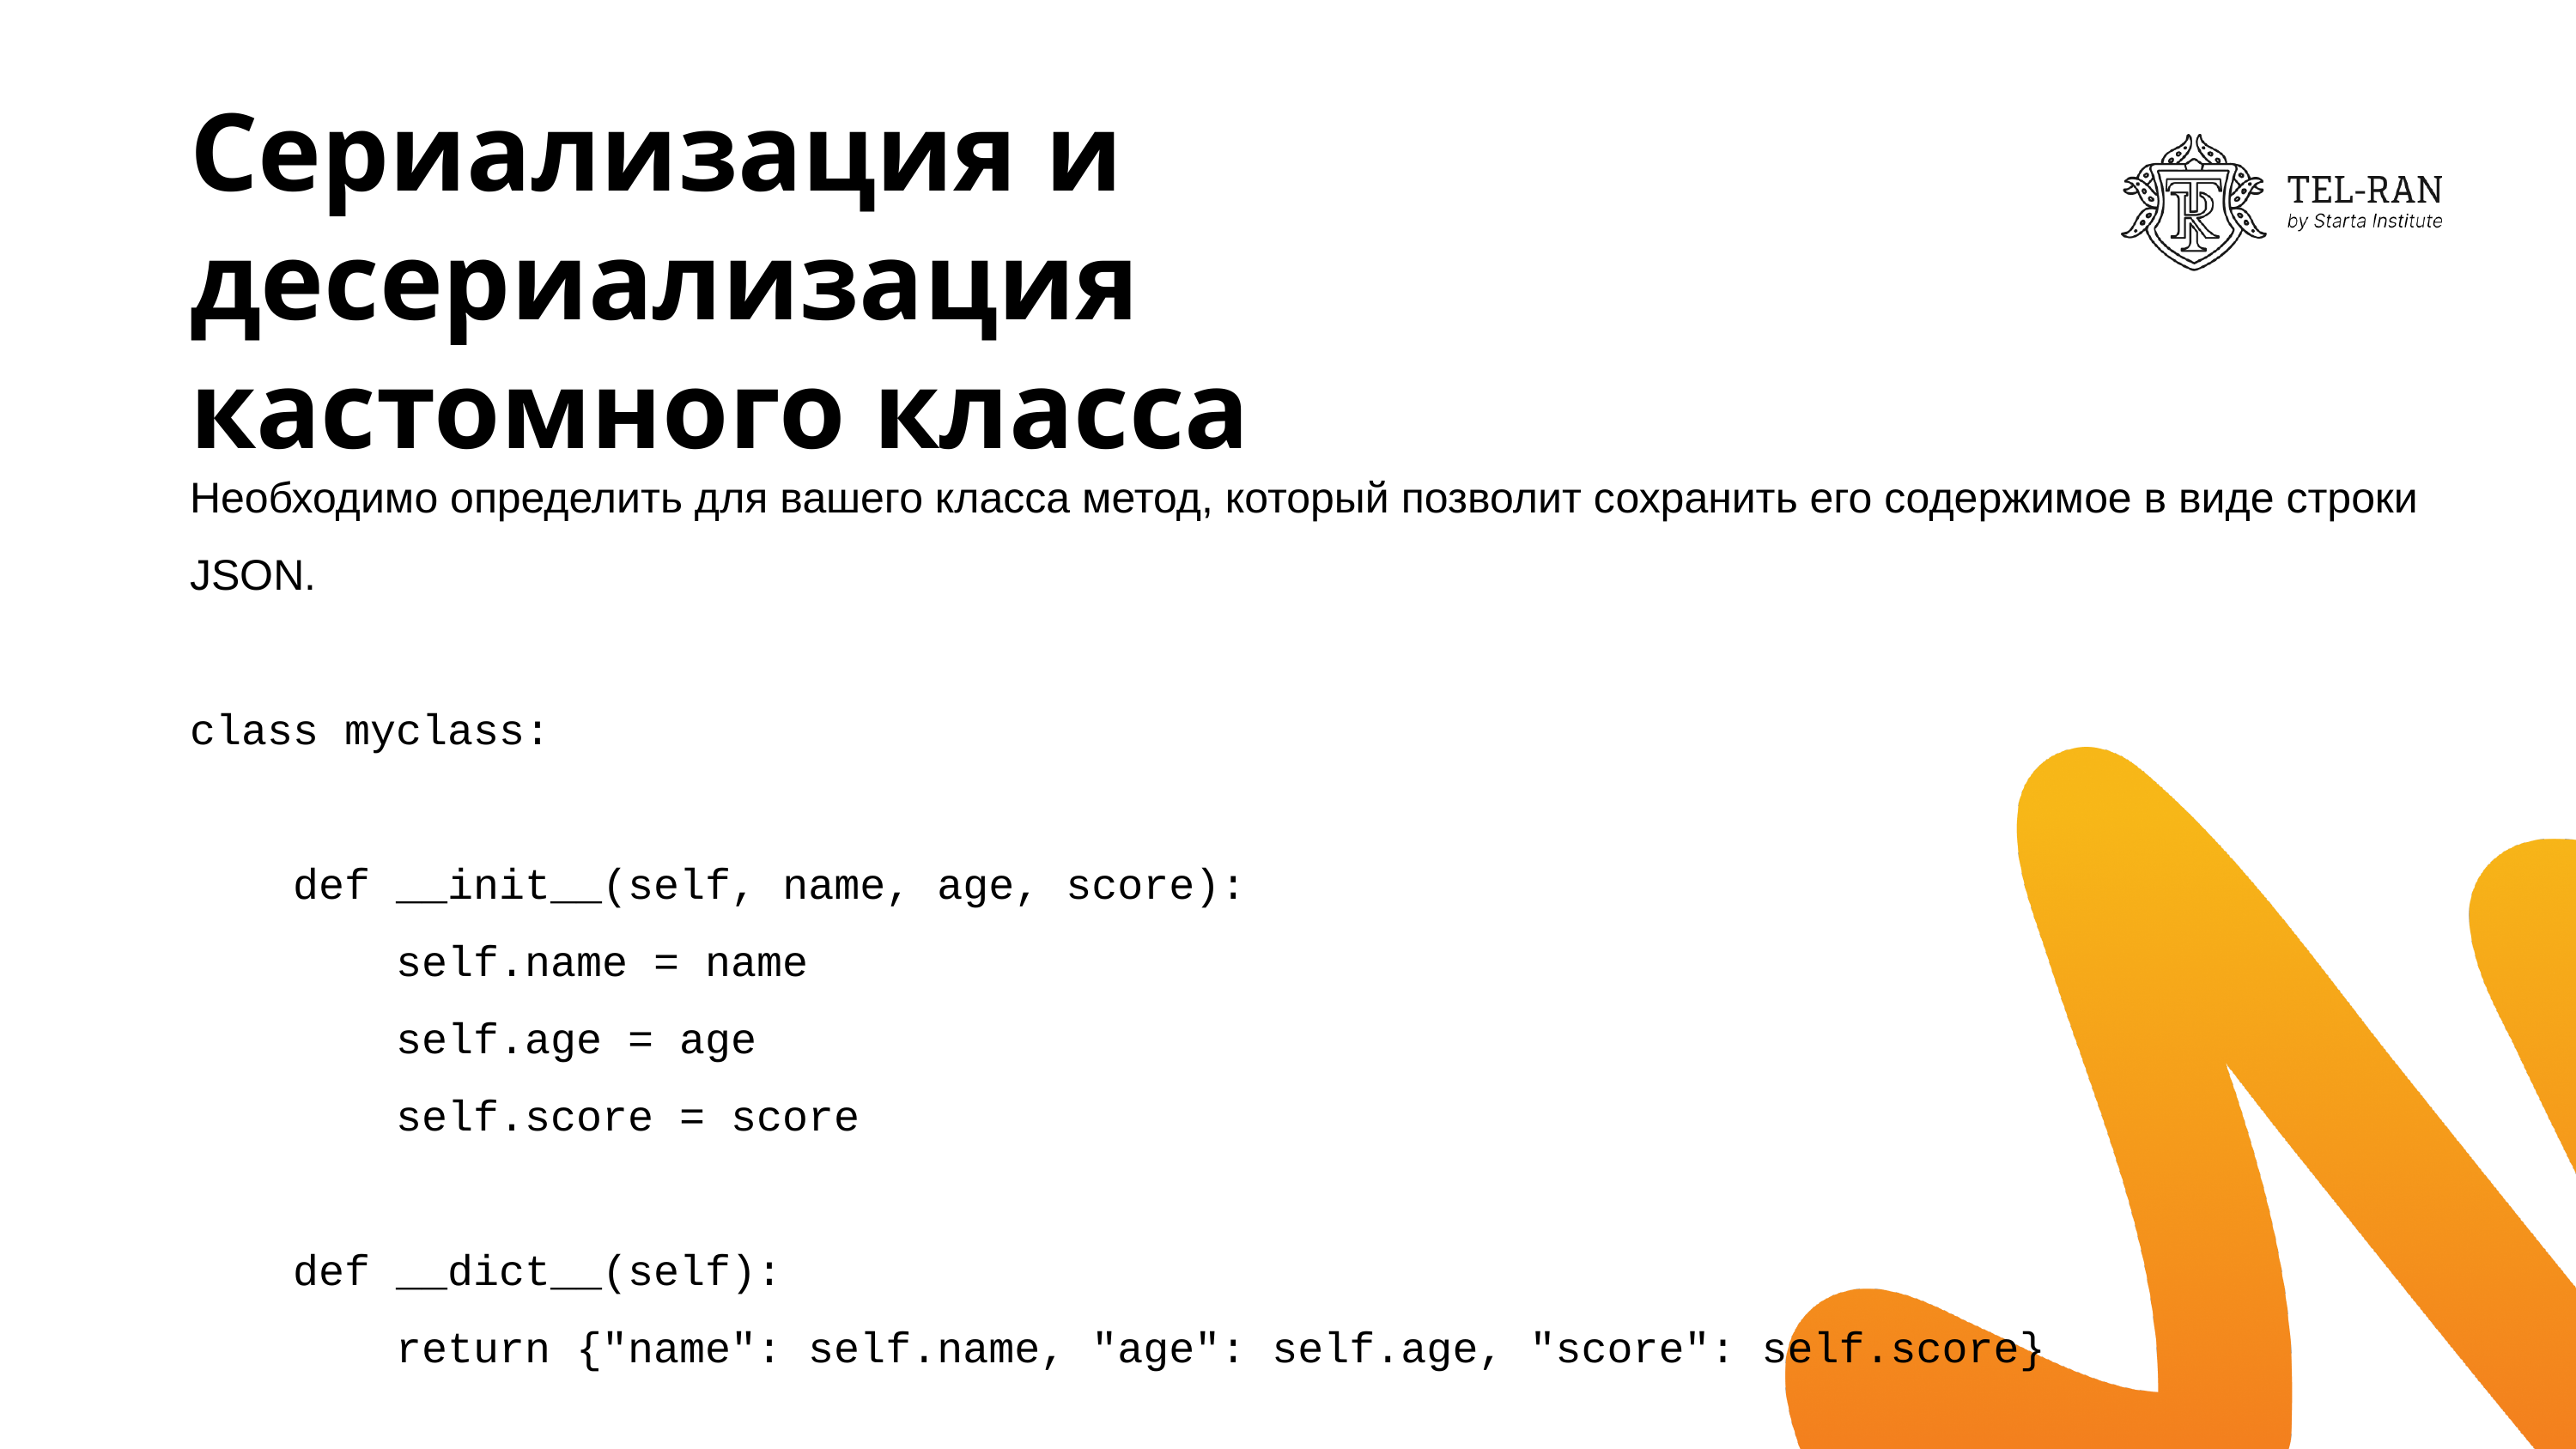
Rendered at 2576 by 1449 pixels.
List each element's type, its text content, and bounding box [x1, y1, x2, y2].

picture [2121, 134, 2442, 271]
title Сериализация и десериализация кастомного класса [177, 76, 2107, 358]
picture [1620, 747, 2576, 1449]
text_box Необходимо определить для вашего класса метод, который позволит сохранить его содержимое в виде строки JSON. class myclass: def __init__(self, name, age, score): self.name = name self.age = age self.score = score def __dict__(self): return {"name": self.name, "age": self.age, "score": self.score} [177, 438, 2545, 1379]
